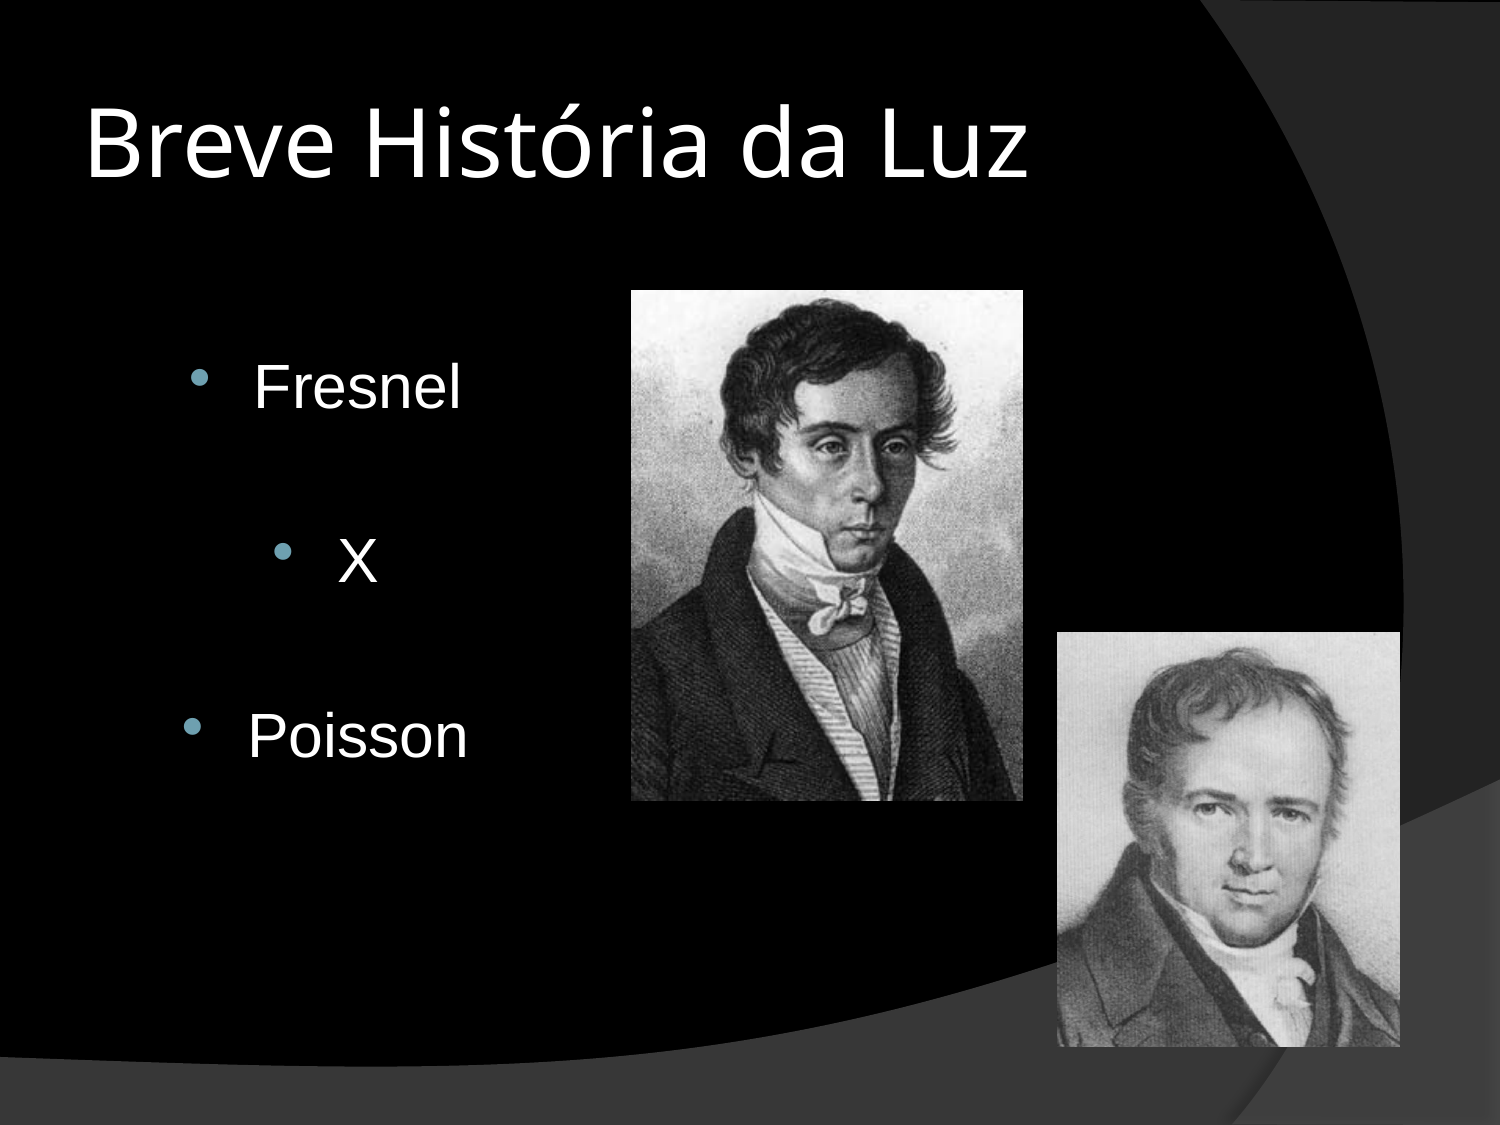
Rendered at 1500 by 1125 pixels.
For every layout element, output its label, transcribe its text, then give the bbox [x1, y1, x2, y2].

title Breve História da Luz [75, 45, 1300, 233]
picture [1056, 632, 1400, 1047]
list Fresnel X Poisson [75, 338, 573, 1005]
picture [631, 290, 1023, 801]
